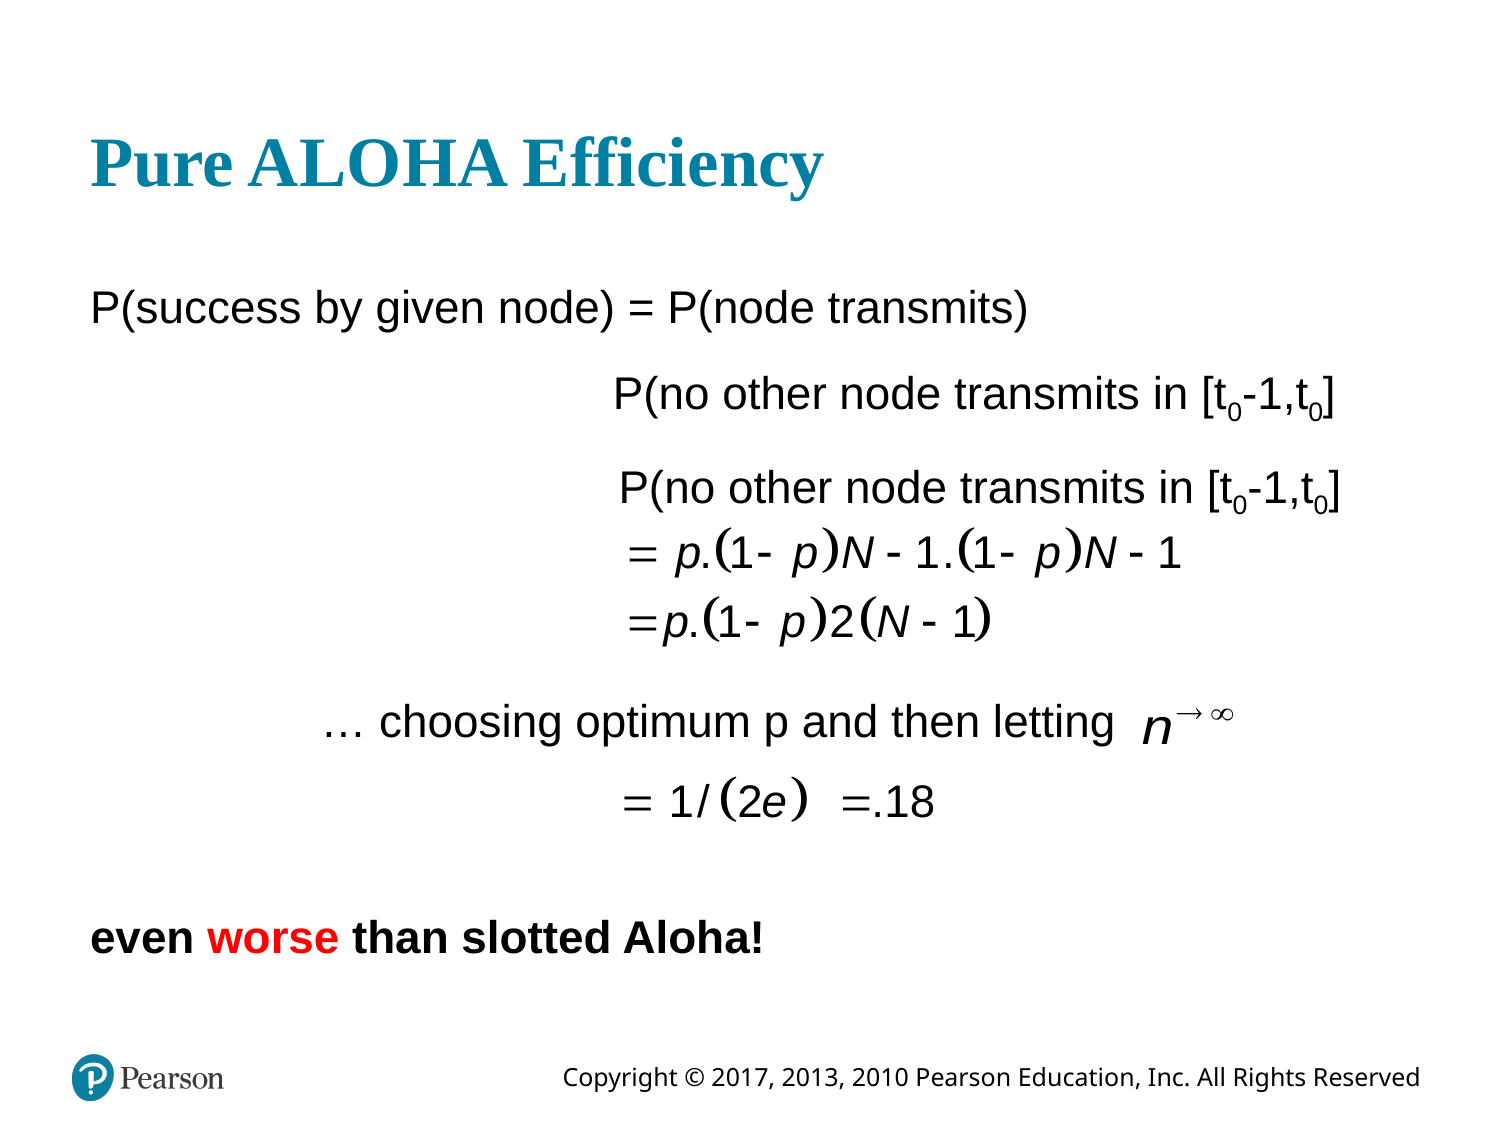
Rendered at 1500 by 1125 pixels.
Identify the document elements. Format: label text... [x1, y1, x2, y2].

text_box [1134, 689, 1244, 754]
title Pure A L O H A Efficiency [75, 35, 1425, 216]
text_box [612, 768, 944, 845]
list … choosing optimum p and then letting [305, 677, 1145, 745]
picture [72, 1054, 88, 1070]
list P(success by given node) = P(node transmits) P(no other node transmits in [t0-1,t0] P(no other node transmits in [t0-1,t0] [75, 262, 1425, 510]
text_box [617, 518, 1192, 665]
picture [98, 1054, 224, 1101]
picture [80, 1063, 106, 1088]
picture [72, 1087, 83, 1101]
list even worse than slotted Aloha! [75, 892, 1425, 960]
